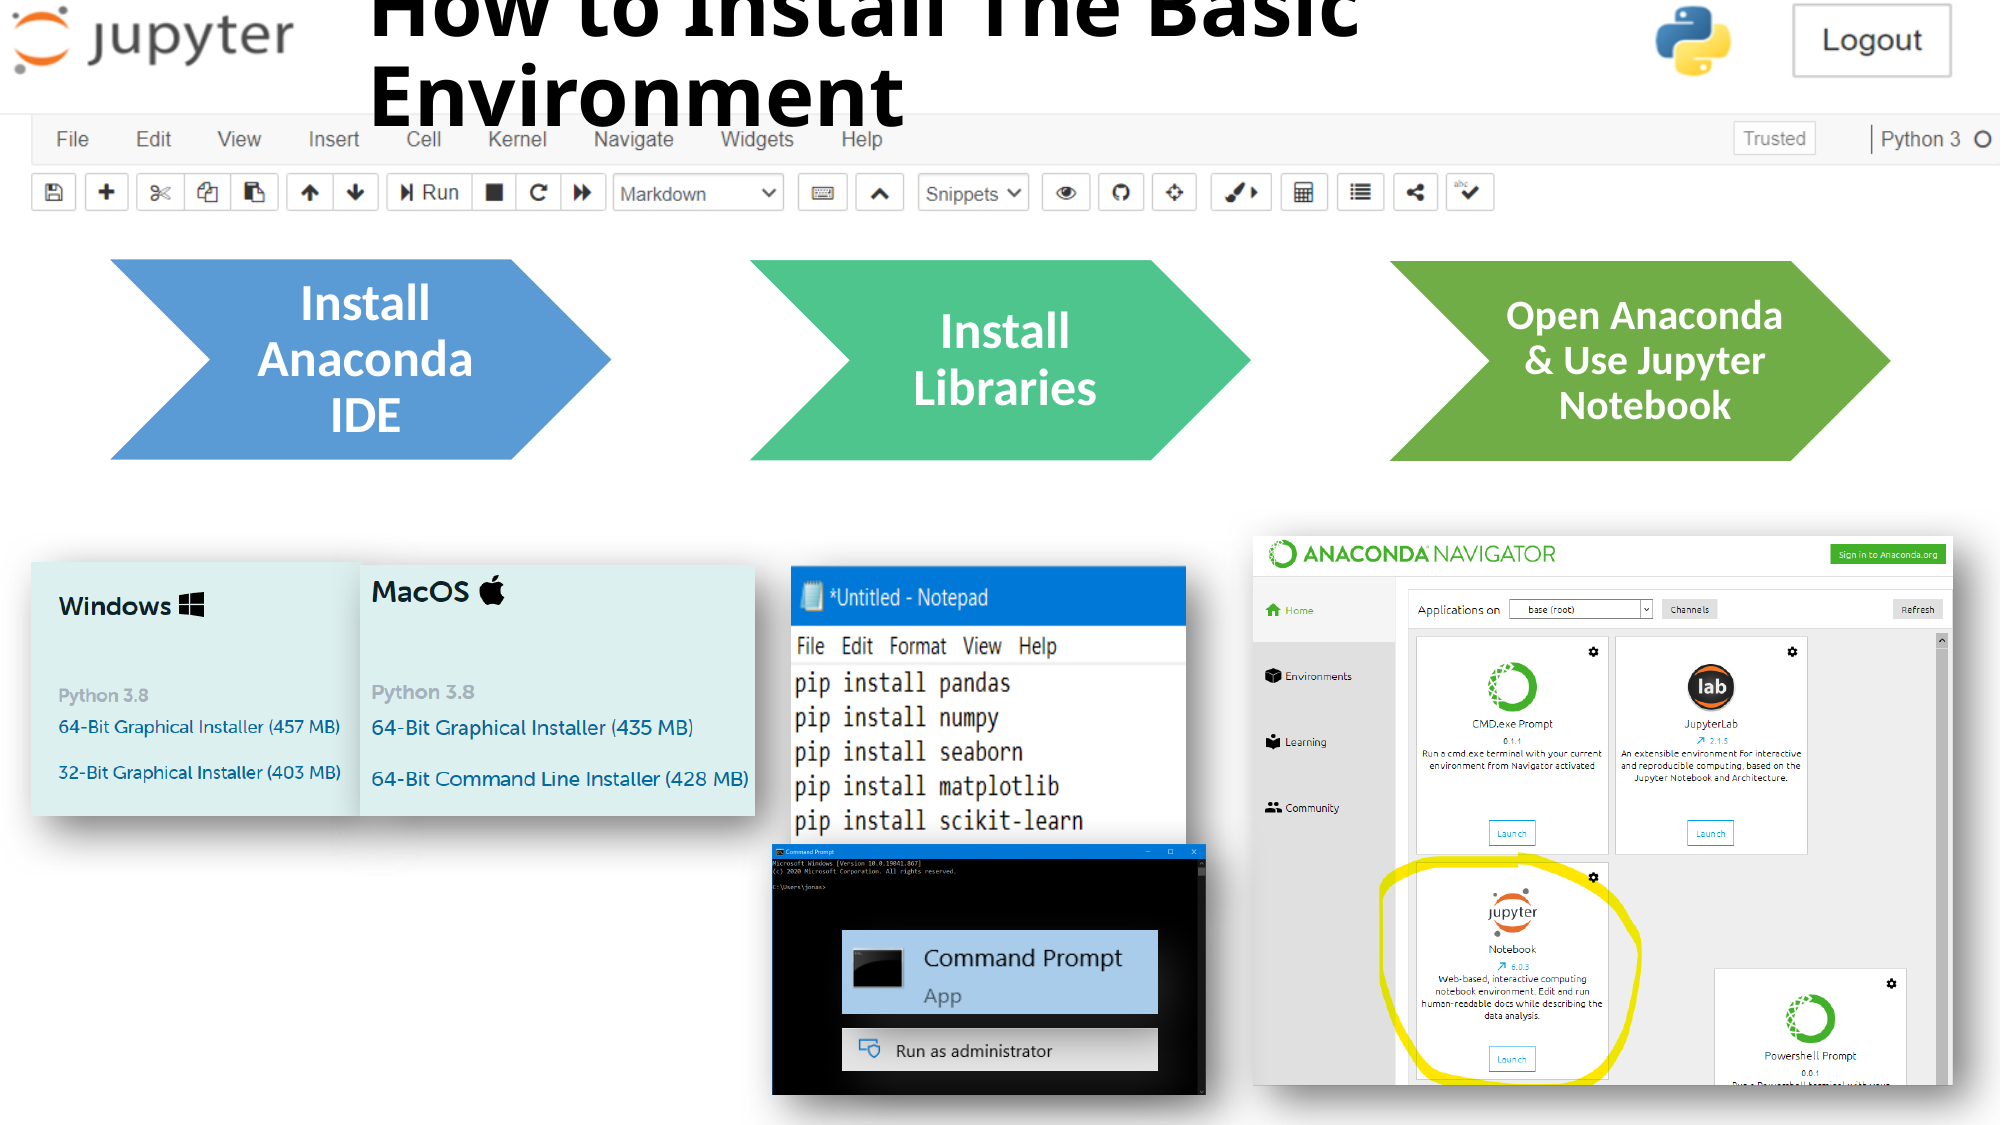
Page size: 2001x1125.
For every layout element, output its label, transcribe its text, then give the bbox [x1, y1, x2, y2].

picture [0, 0, 2000, 220]
text_box Open Anaconda & Use Jupyter Notebook [1384, 258, 1895, 464]
picture [31, 562, 755, 816]
picture [771, 565, 1206, 1095]
text_box Install Anaconda IDE [104, 257, 615, 462]
picture [1252, 536, 2000, 1095]
text_box Install Libraries [744, 258, 1255, 463]
